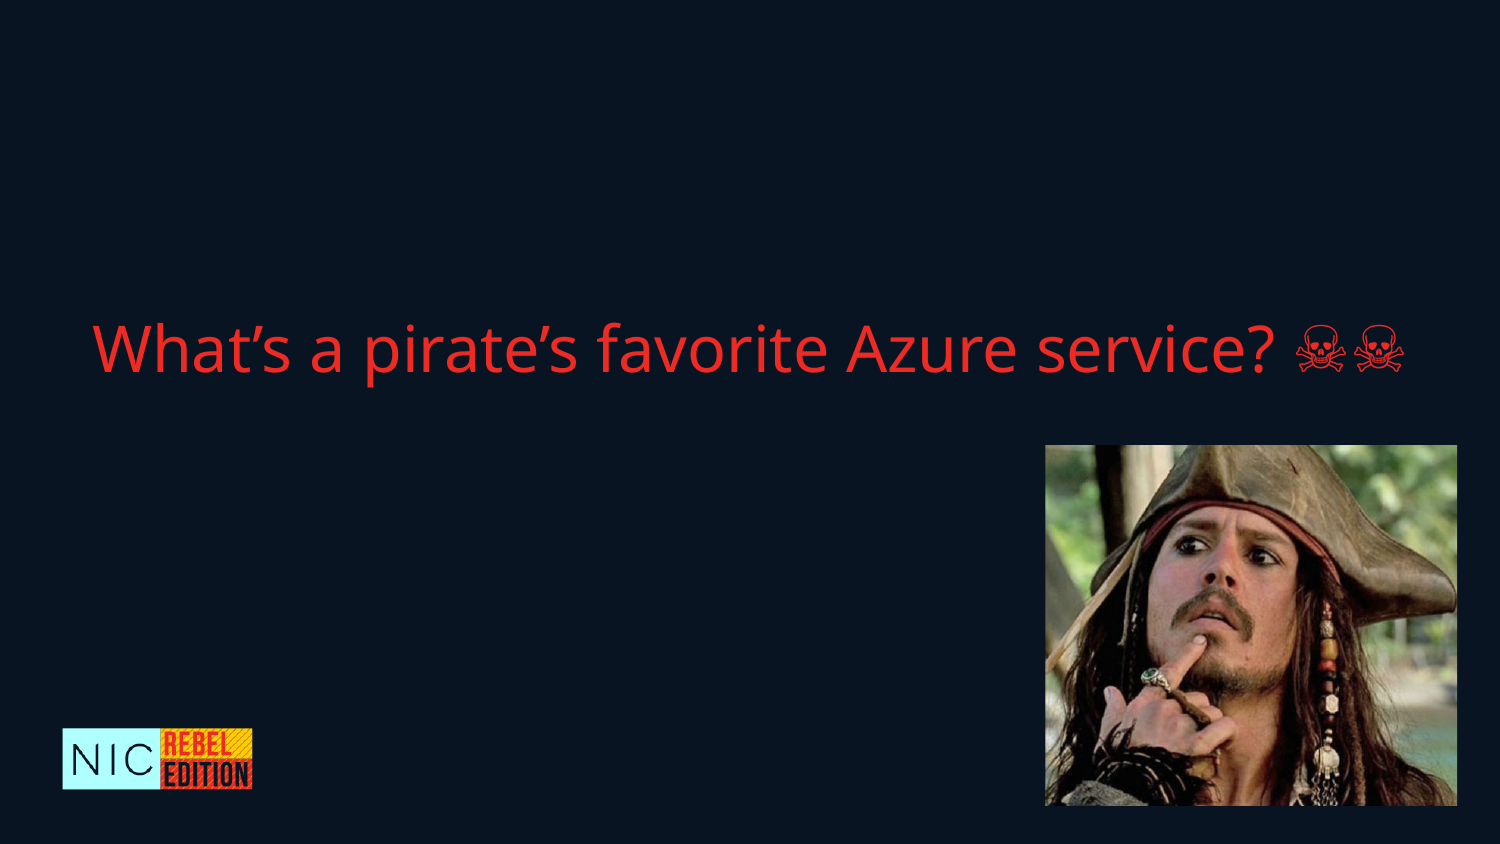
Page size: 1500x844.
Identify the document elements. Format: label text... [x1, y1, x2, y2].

picture [0, 0, 1500, 844]
title What’s a pirate’s favorite Azure service? 🏴‍☠️ [75, 271, 1425, 422]
